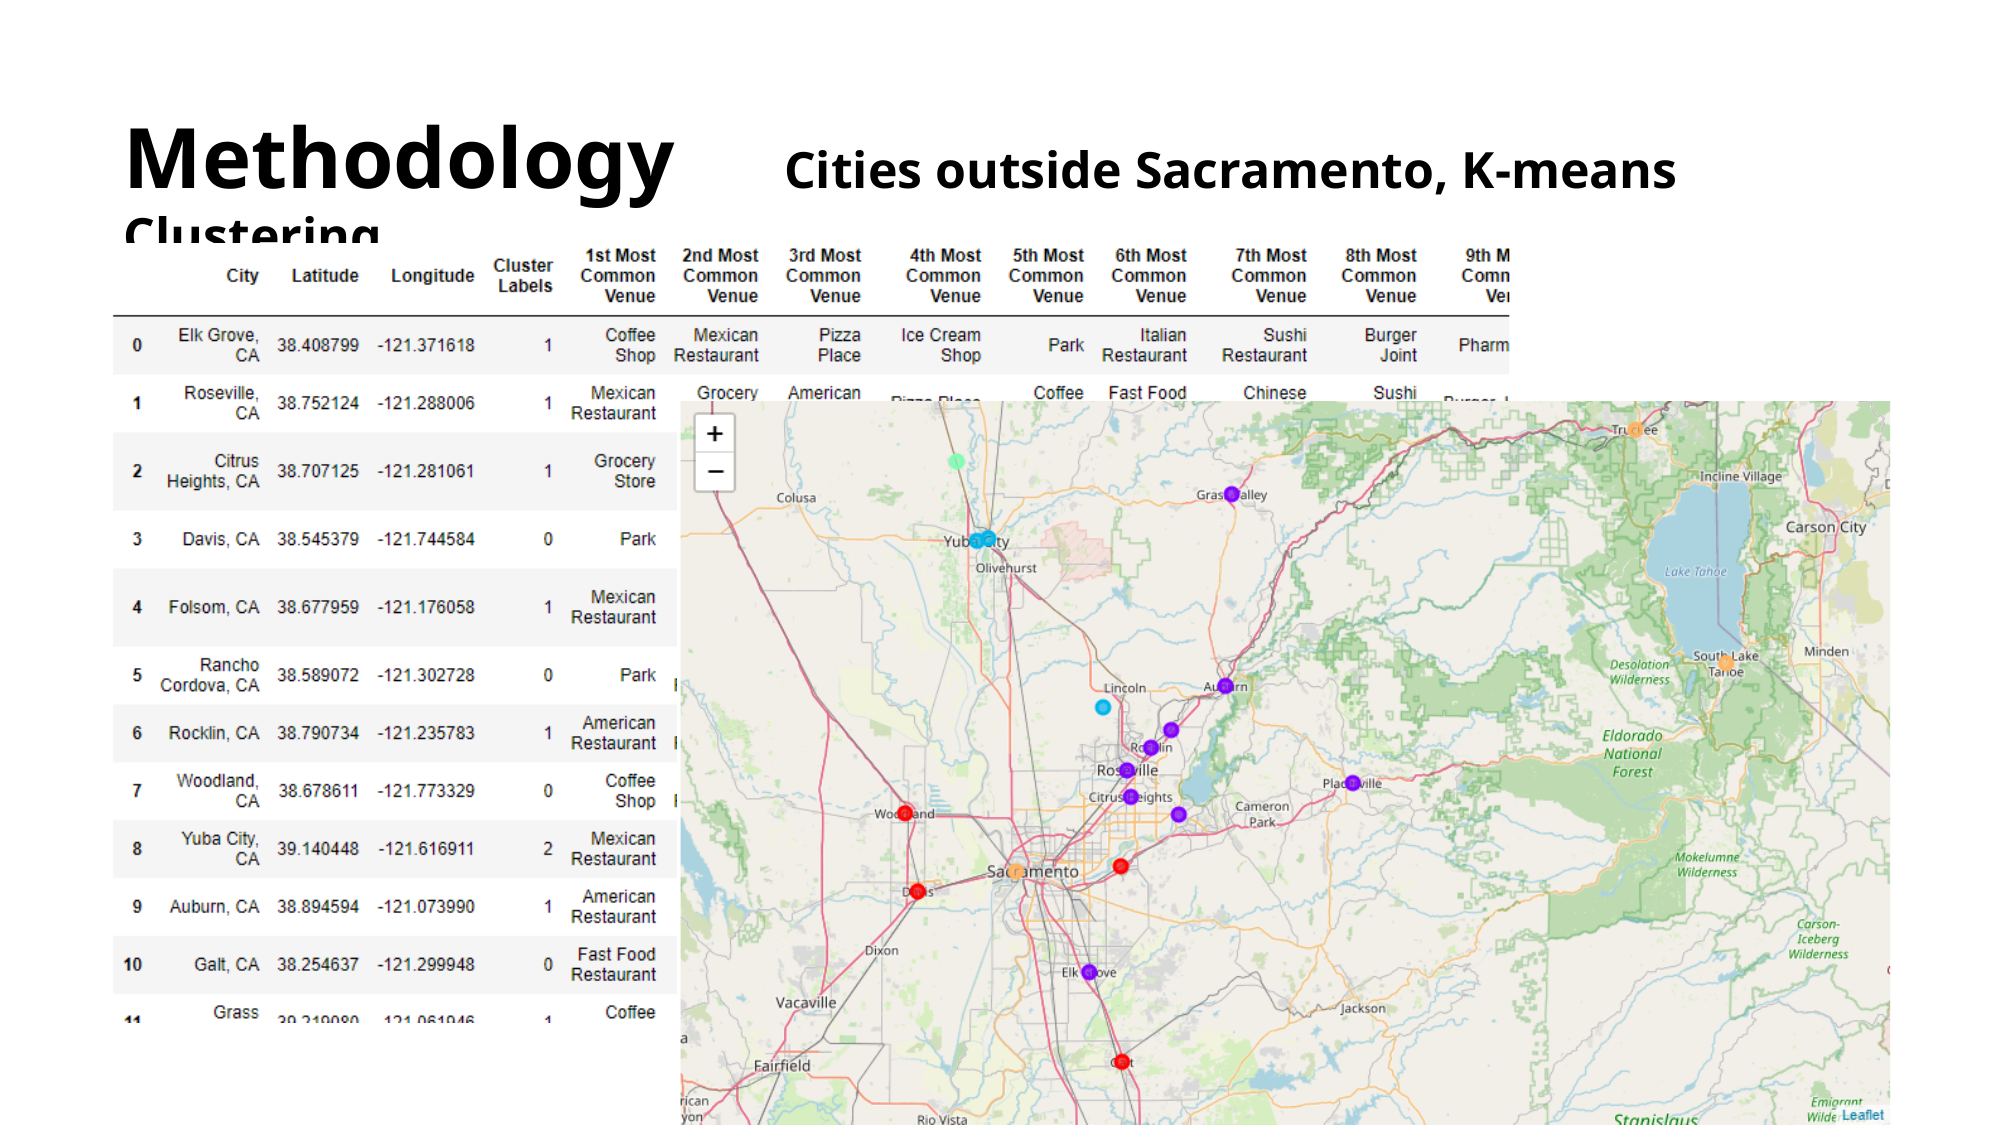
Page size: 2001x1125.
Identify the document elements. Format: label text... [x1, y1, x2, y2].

picture [109, 243, 1894, 1125]
text_box Methodology Cities outside Sacramento, K-means Clustering [109, 97, 1876, 273]
